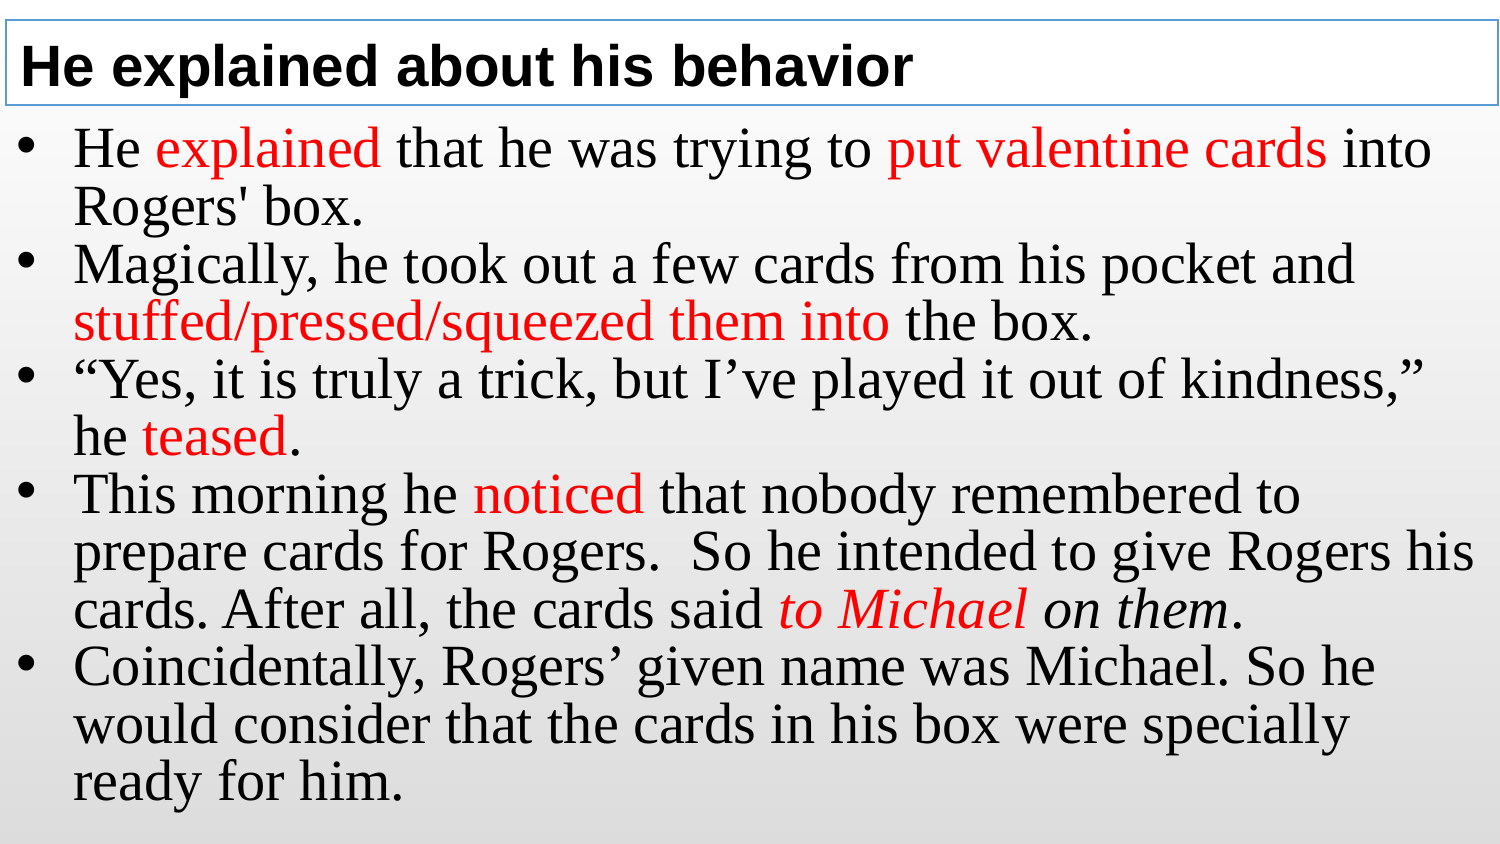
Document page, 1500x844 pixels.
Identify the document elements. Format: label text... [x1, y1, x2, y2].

text_box He explained that he was trying to put valentine cards into Rogers' box. Magically, he took out a few cards from his pocket and stuffed/pressed/squeezed them into the box. “Yes, it is truly a trick, but I’ve played it out of kindness,” he teased. This morning he noticed that nobody remembered to prepare cards for Rogers. So he intended to give Rogers his cards. After all, the cards said to Michael on them. Coincidentally, Rogers’ given name was Michael. So he would consider that the cards in his box were specially ready for him. [2, 114, 1500, 844]
text_box He explained about his behavior [5, 19, 1499, 106]
